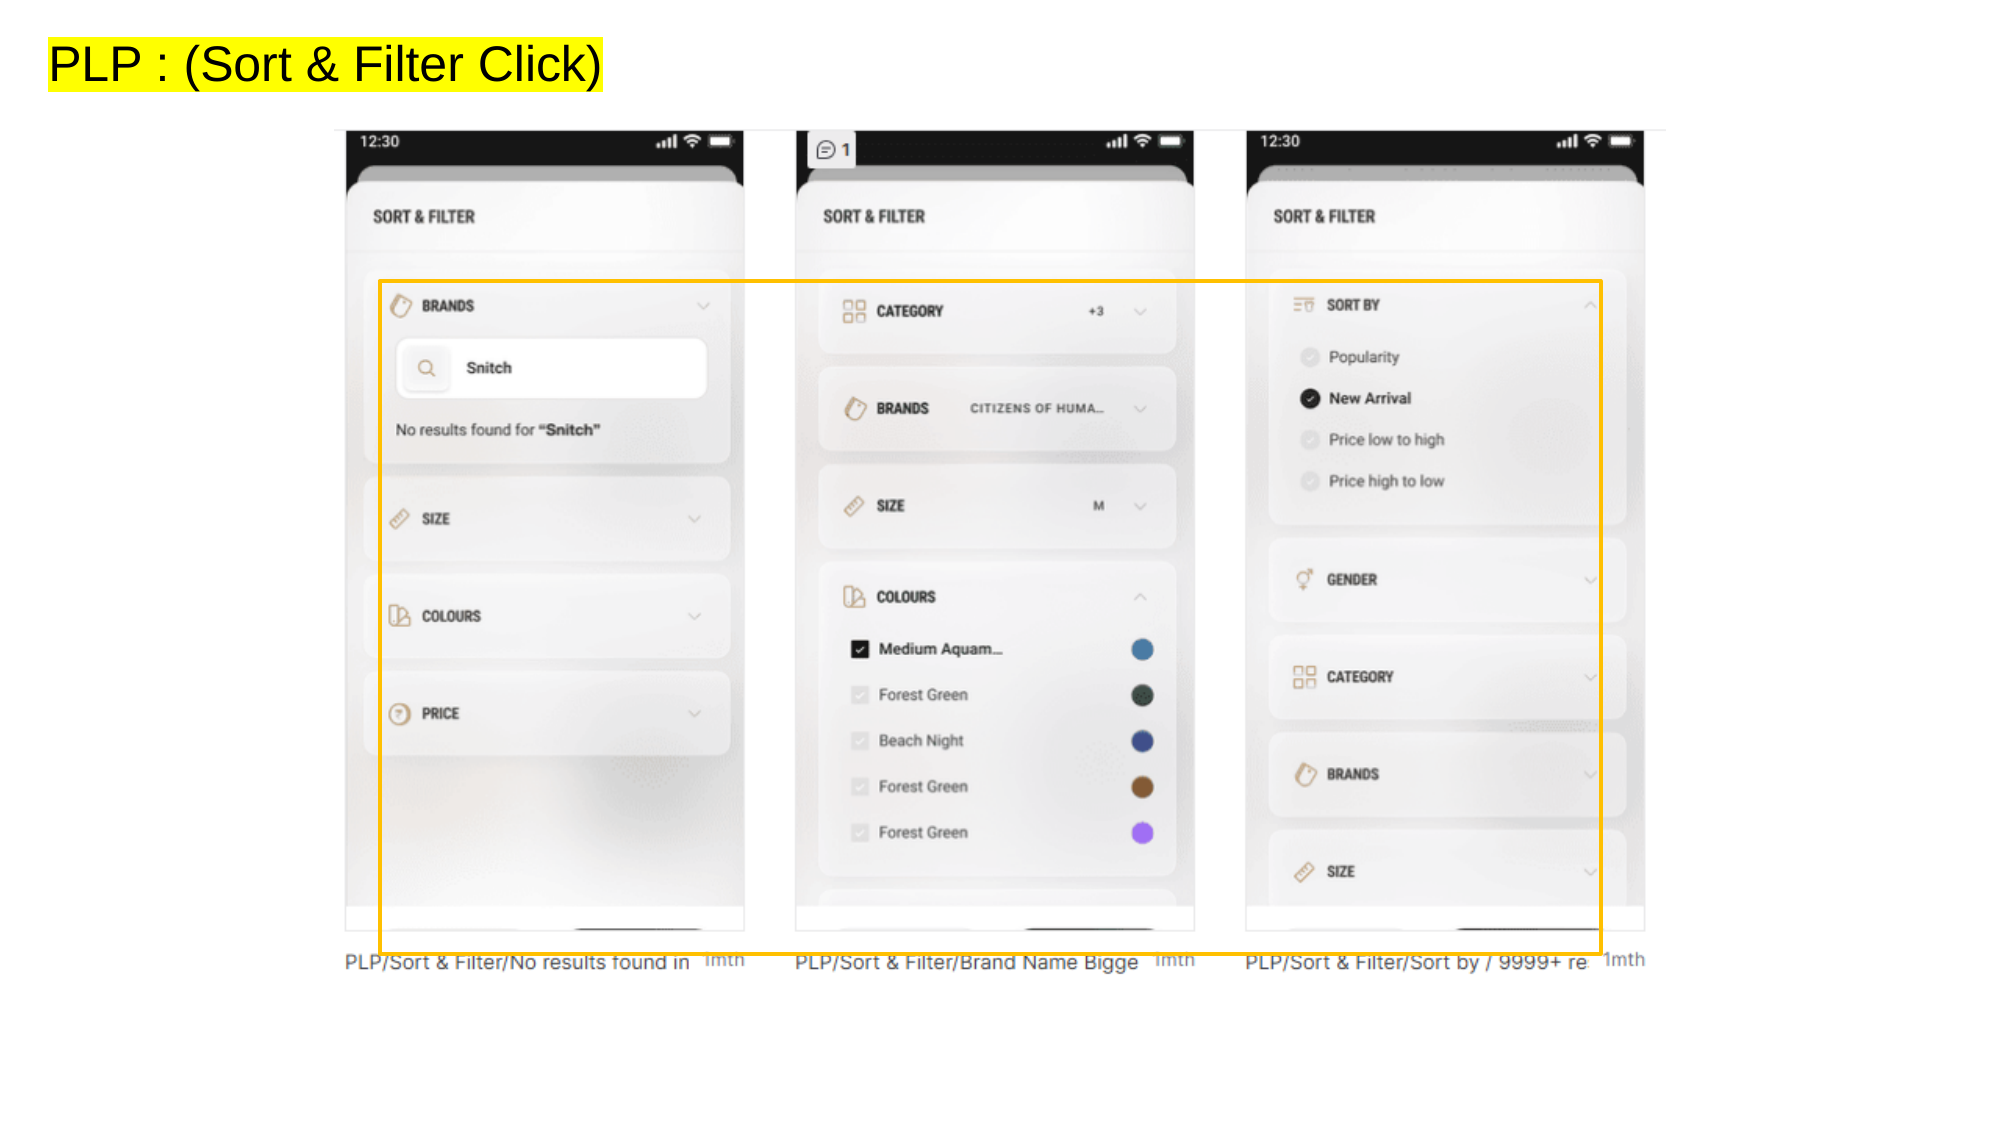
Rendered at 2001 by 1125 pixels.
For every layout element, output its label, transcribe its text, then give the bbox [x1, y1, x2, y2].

picture [334, 128, 1666, 997]
text_box PLP : (Sort & Filter Click) [33, 24, 1030, 100]
